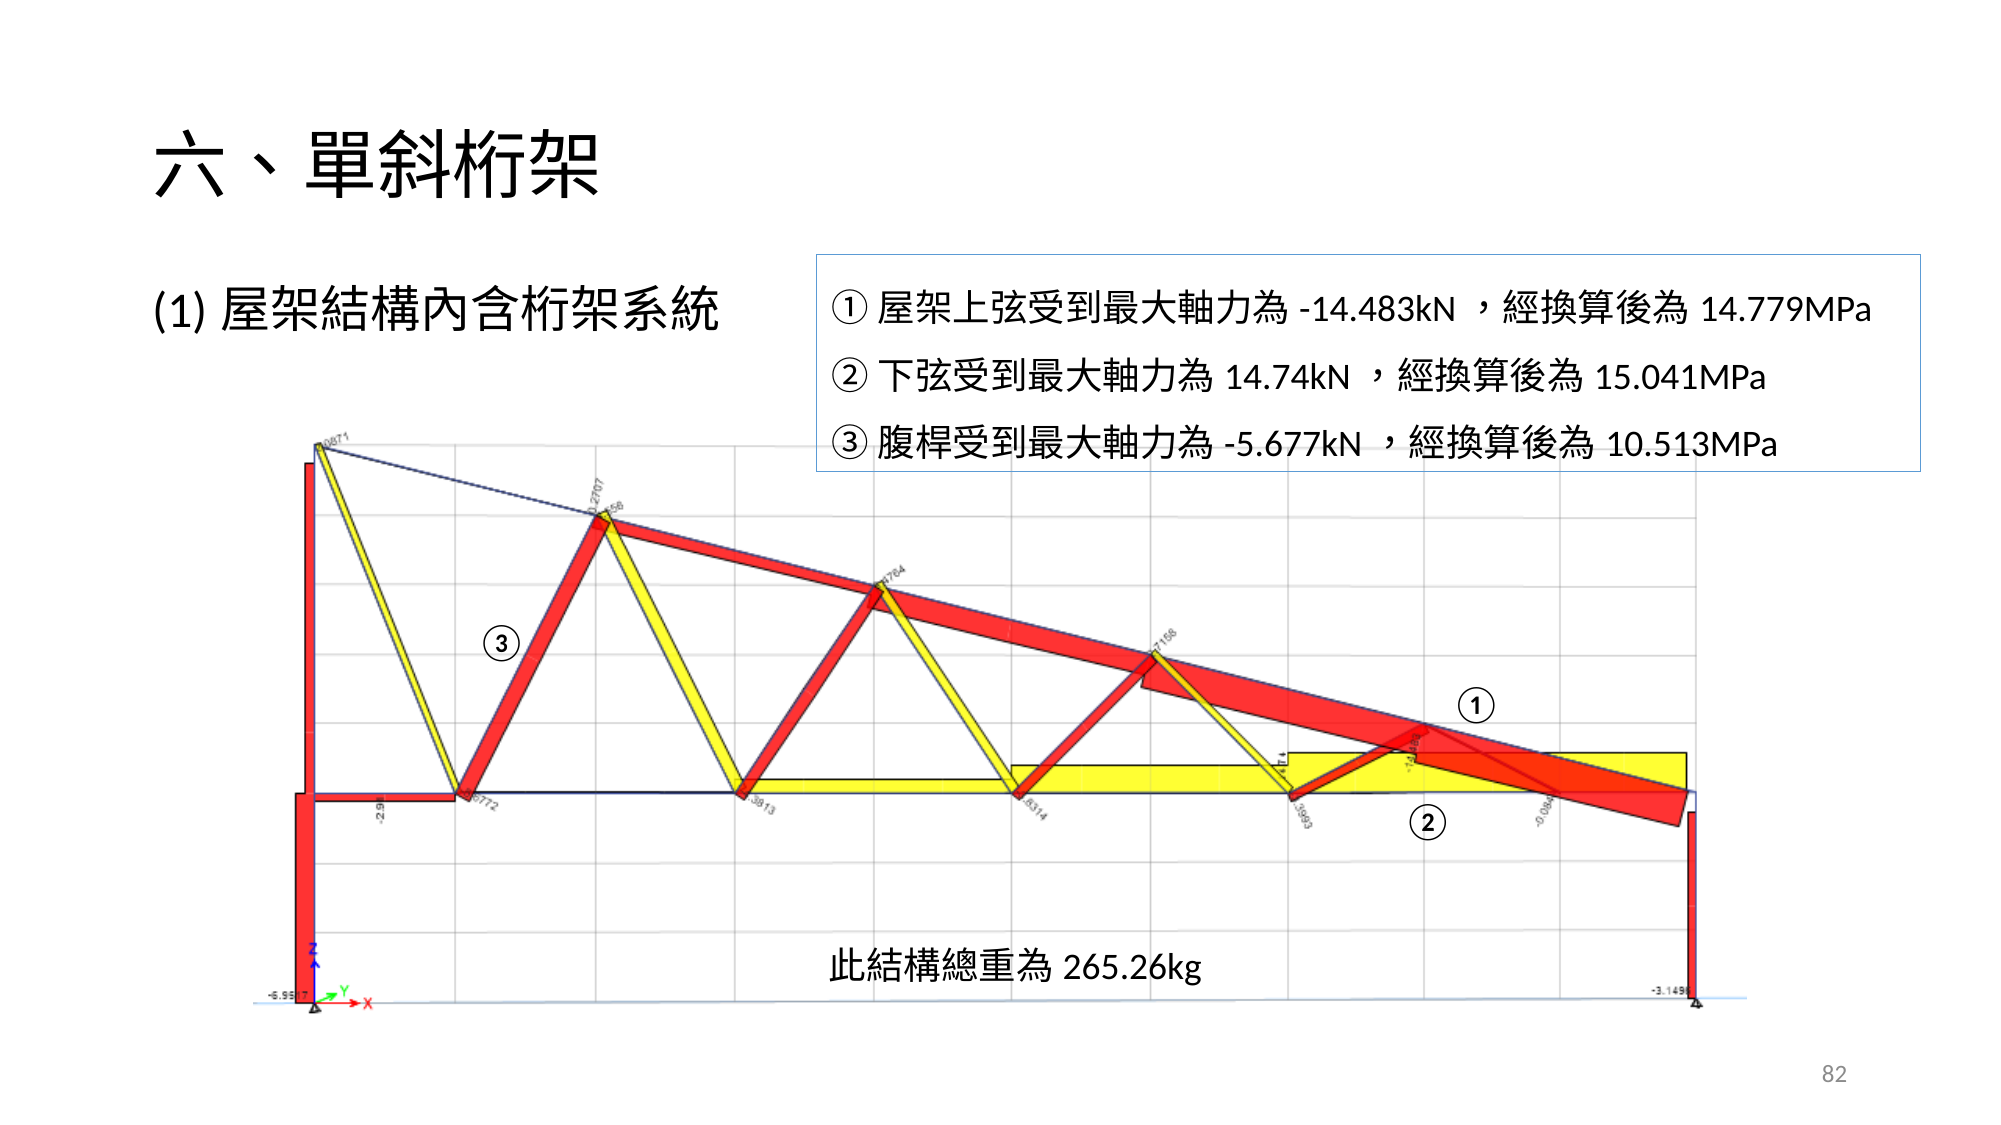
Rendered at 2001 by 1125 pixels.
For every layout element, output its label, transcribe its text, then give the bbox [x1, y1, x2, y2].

title 六、單斜桁架 [137, 59, 1863, 239]
slide_number 82 [1412, 1042, 1863, 1103]
picture [253, 394, 1747, 1073]
list (1)屋架結構內含桁架系統 [137, 239, 1863, 1103]
text_box ①屋架上弦受到最大軸力為-14.483kN，經換算後為14.779MPa ②下弦受到最大軸力為14.74kN，經換算後為15.041MPa ③腹桿受到最大軸力為-5.677kN，經換算後為10.513MPa [816, 254, 1921, 472]
